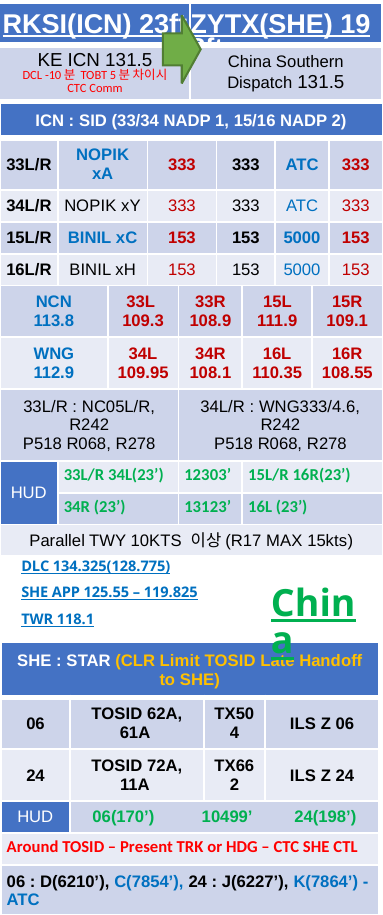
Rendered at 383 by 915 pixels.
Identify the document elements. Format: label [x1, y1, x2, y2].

table_cell [276, 141, 328, 189]
table_cell [217, 191, 274, 221]
table_cell [59, 223, 147, 253]
table_cell [2, 834, 378, 864]
table_cell [2, 866, 378, 914]
table_cell [191, 48, 381, 99]
table_cell [1, 255, 57, 285]
table_cell [1, 286, 107, 336]
text_box [162, 15, 201, 84]
table_cell [243, 462, 382, 492]
table_cell [1, 462, 57, 524]
table_cell [2, 750, 69, 800]
table_cell [0, 48, 189, 99]
table_cell [59, 462, 178, 492]
table_cell [205, 750, 264, 800]
table_cell [148, 141, 216, 189]
table_cell [276, 223, 328, 253]
table_header [1, 104, 382, 135]
table_cell [71, 750, 203, 800]
table_cell [243, 286, 311, 336]
table_cell [179, 286, 241, 336]
table_cell [59, 255, 147, 285]
table_cell [330, 141, 382, 189]
table_cell [2, 802, 69, 832]
table_cell [243, 494, 382, 524]
table_cell [148, 191, 216, 221]
table_cell [243, 338, 311, 388]
table_cell [266, 750, 378, 800]
table_cell [179, 462, 241, 492]
table_cell [1, 223, 57, 253]
table_cell [330, 191, 382, 221]
table_cell [266, 700, 378, 748]
table_cell [59, 494, 178, 524]
table_cell [179, 494, 241, 524]
table_cell [313, 286, 382, 336]
table_cell [276, 191, 328, 221]
table_cell [148, 223, 216, 253]
table_cell [179, 390, 382, 460]
table_cell [59, 141, 147, 189]
table_cell [179, 338, 241, 388]
table_cell [1, 390, 178, 460]
table_cell [330, 255, 382, 285]
table_cell [71, 802, 378, 832]
table_cell [109, 286, 178, 336]
table_cell [217, 223, 274, 253]
table_cell [217, 141, 274, 189]
table_header [2, 643, 378, 695]
table_cell [2, 700, 69, 748]
table_cell [1, 191, 57, 221]
table_cell [148, 255, 216, 285]
table_cell [276, 255, 328, 285]
table_cell [1, 141, 57, 189]
table_cell [217, 255, 274, 285]
table_cell [330, 223, 382, 253]
table_cell [1, 525, 382, 555]
table_cell [1, 338, 107, 388]
table_cell [109, 338, 178, 388]
text_box [6, 557, 377, 633]
table_header [191, 4, 381, 42]
table_cell [205, 700, 264, 748]
table_cell [313, 338, 382, 388]
table_header [0, 4, 189, 42]
table_cell [71, 700, 203, 748]
table_cell [59, 191, 147, 221]
